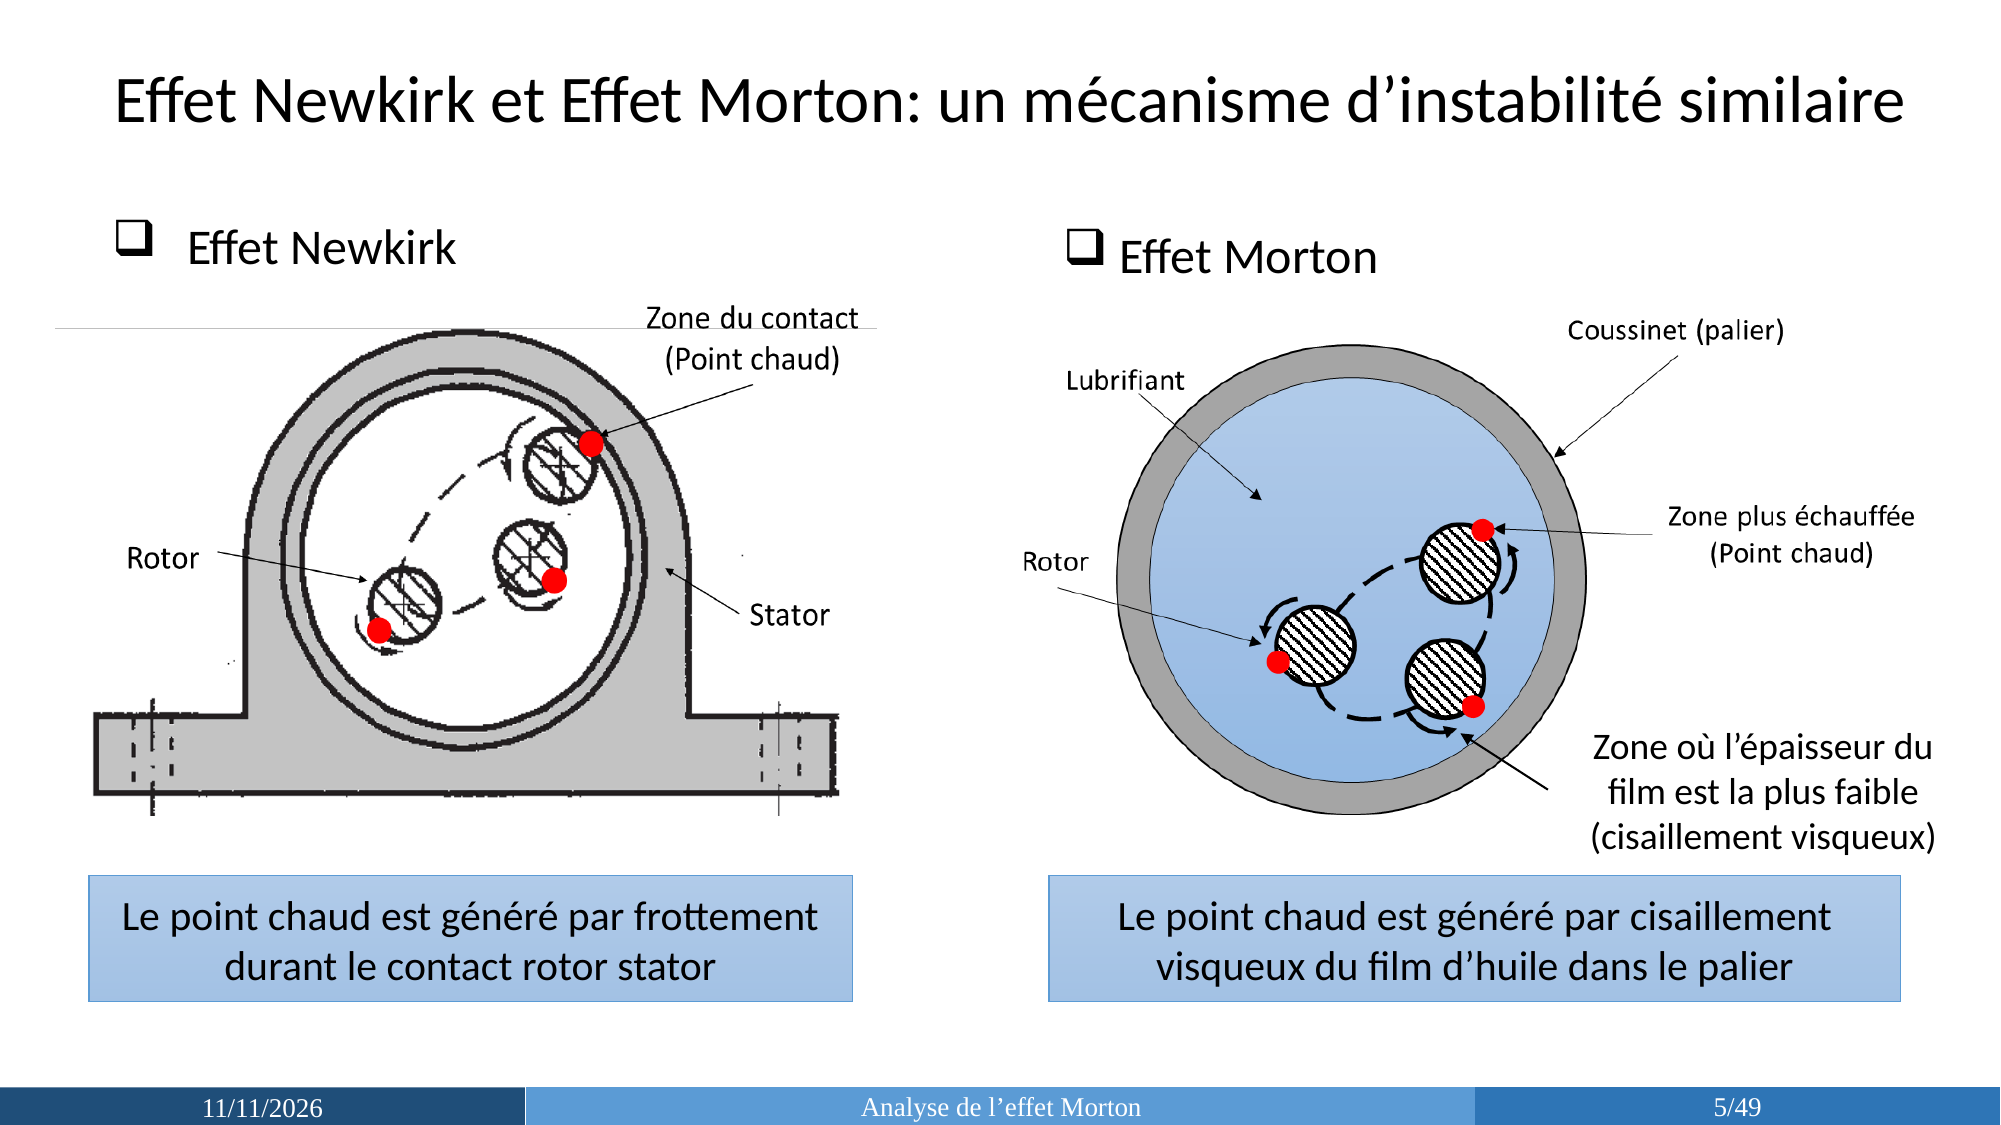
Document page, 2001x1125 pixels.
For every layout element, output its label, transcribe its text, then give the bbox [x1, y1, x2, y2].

text_box Effet Morton [1048, 216, 1396, 291]
slide_number 5/49 [1475, 1087, 2000, 1125]
text_box Le point chaud est généré par frottement durant le contact rotor stator [88, 875, 853, 1002]
picture [1002, 301, 1934, 815]
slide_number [0, 1087, 525, 1125]
text_box Le point chaud est généré par cisaillement visqueux du film d’huile dans le palier [1048, 875, 1901, 1002]
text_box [1460, 714, 1980, 867]
text_box Effet Newkirk et Effet Morton: un mécanisme d’instabilité similaire [100, 48, 1923, 143]
footer Analyse de l’effet Morton [526, 1087, 1475, 1125]
picture [55, 285, 886, 816]
text_box Effet Newkirk [97, 206, 491, 282]
